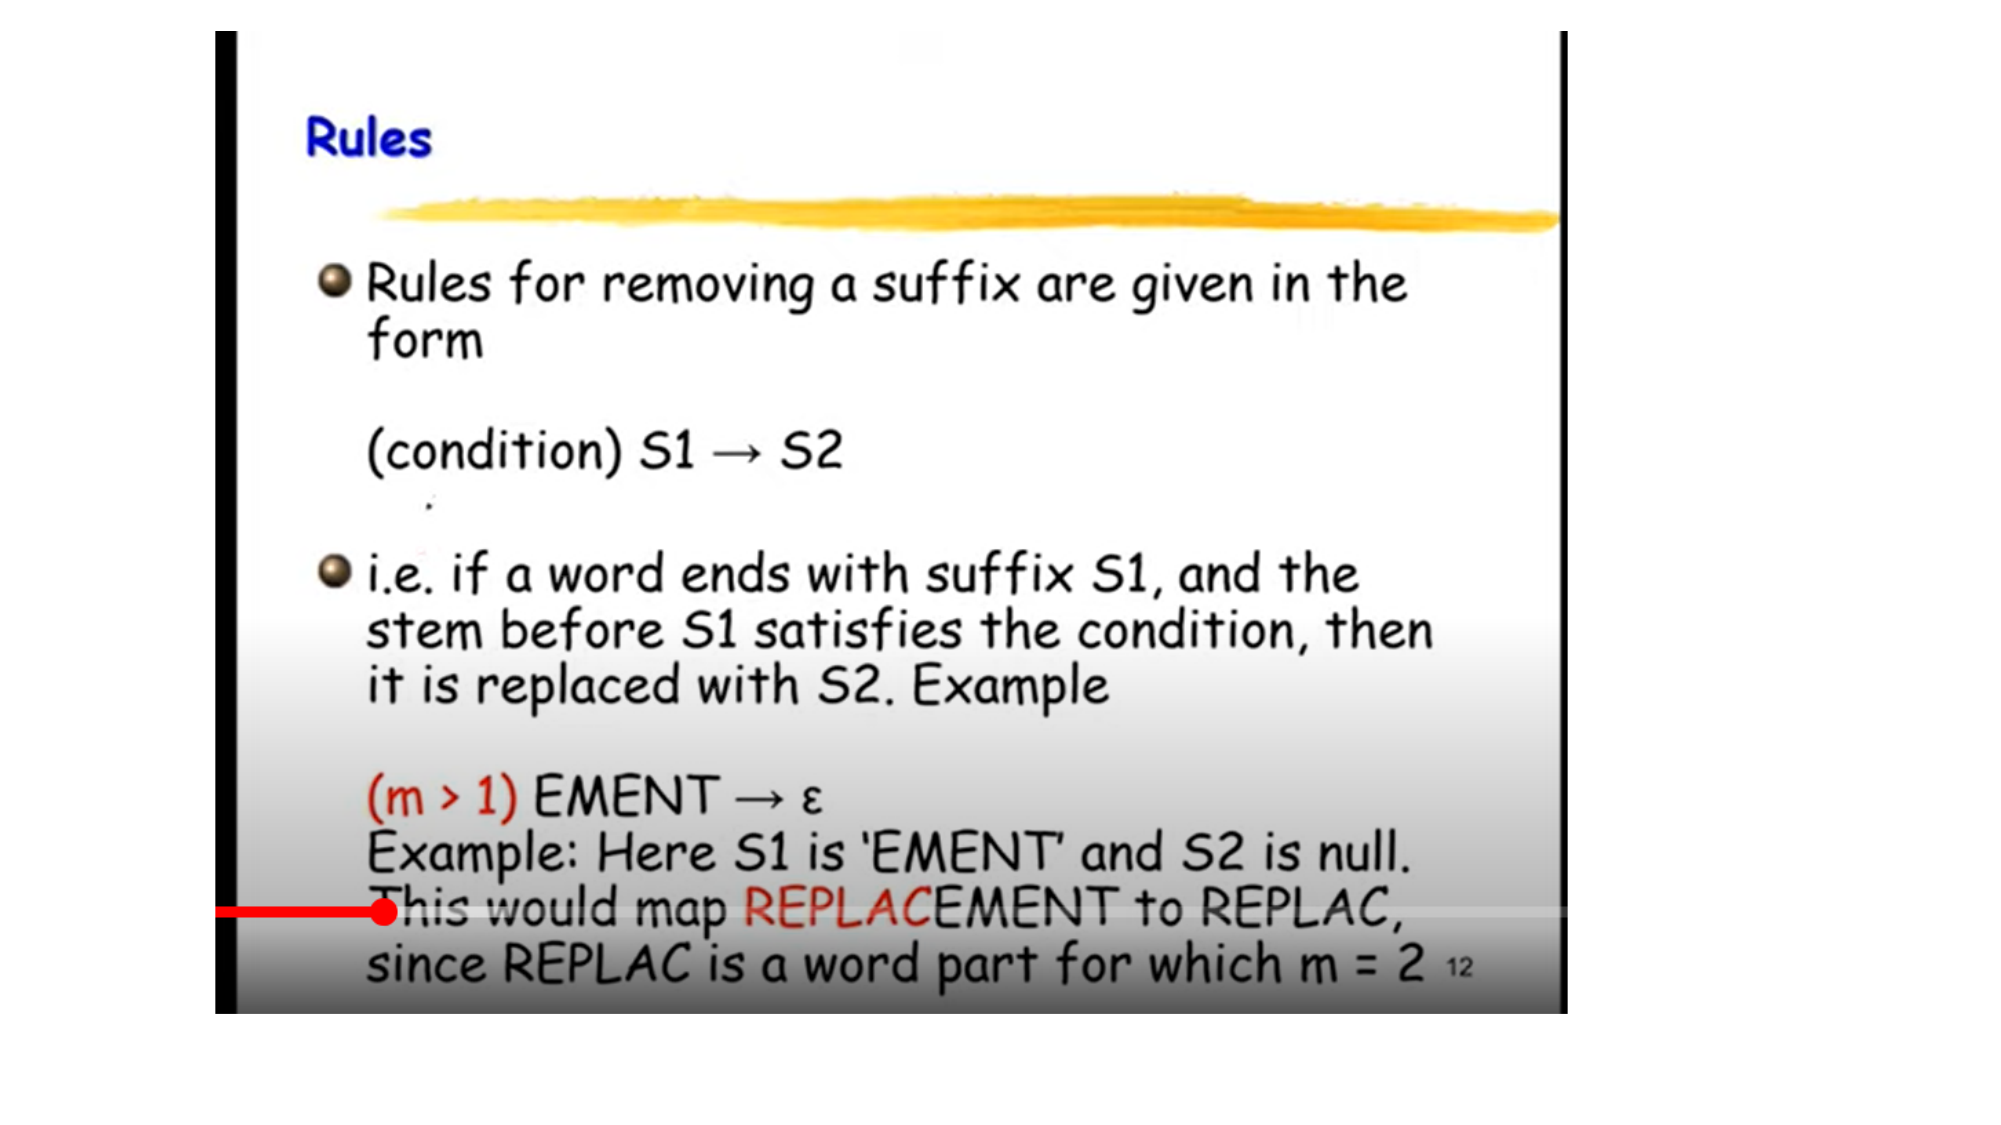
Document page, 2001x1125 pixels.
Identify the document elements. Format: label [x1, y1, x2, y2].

picture [215, 31, 1569, 1014]
